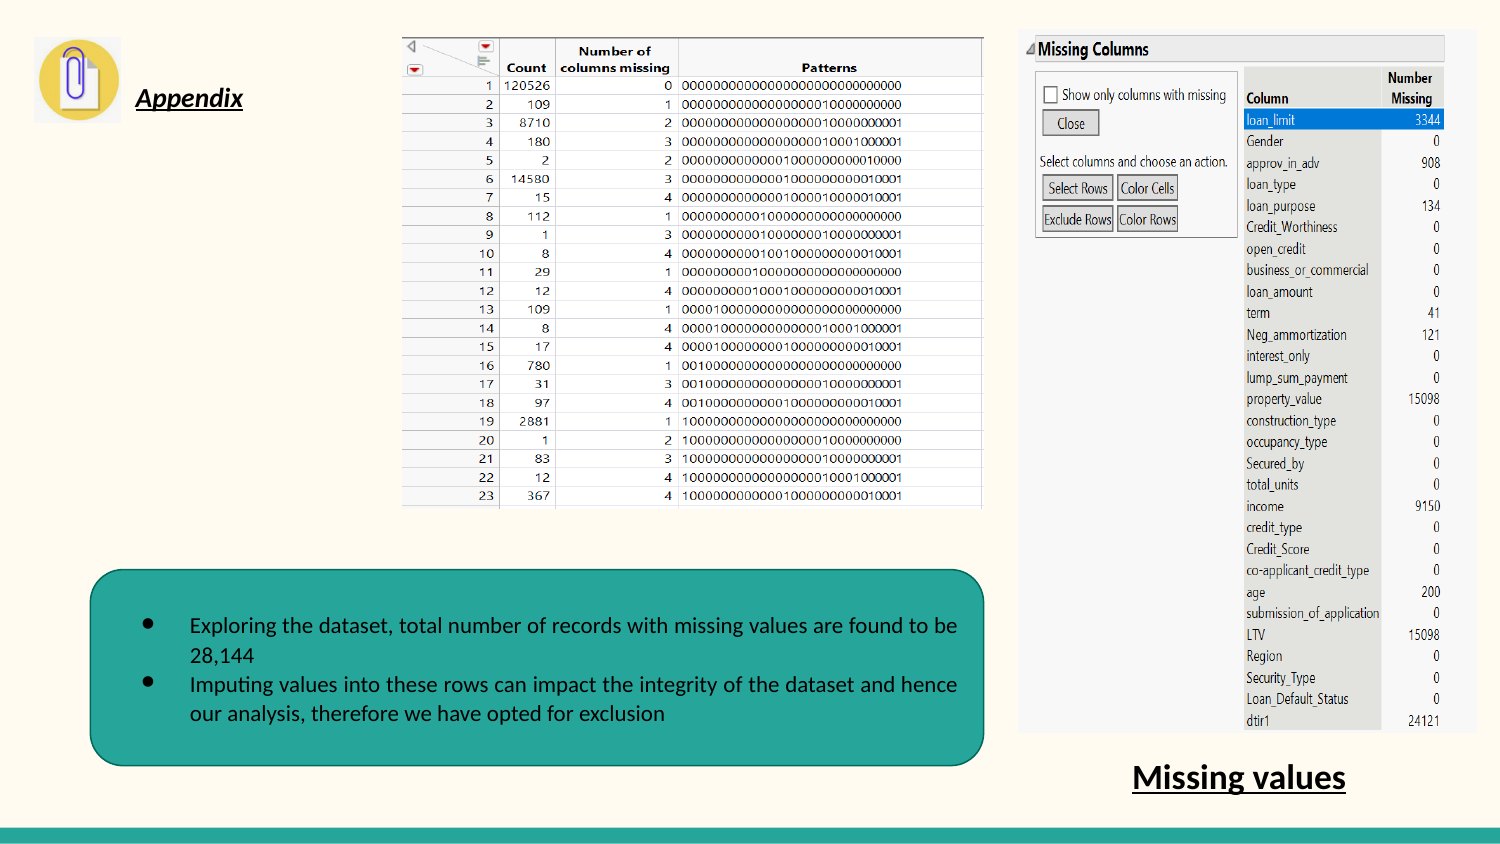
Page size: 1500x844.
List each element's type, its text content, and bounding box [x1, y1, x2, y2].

title Appendix [120, 29, 336, 130]
list Missing values [1117, 742, 1378, 842]
picture [33, 36, 121, 123]
text_box Exploring the dataset, total number of records with missing values are found to be 28,144 Imputing values into these rows can impact the integrity of the dataset and hence our analysis, therefore we have opted for exclusion [90, 569, 984, 766]
picture [402, 37, 984, 509]
picture [1018, 29, 1477, 733]
